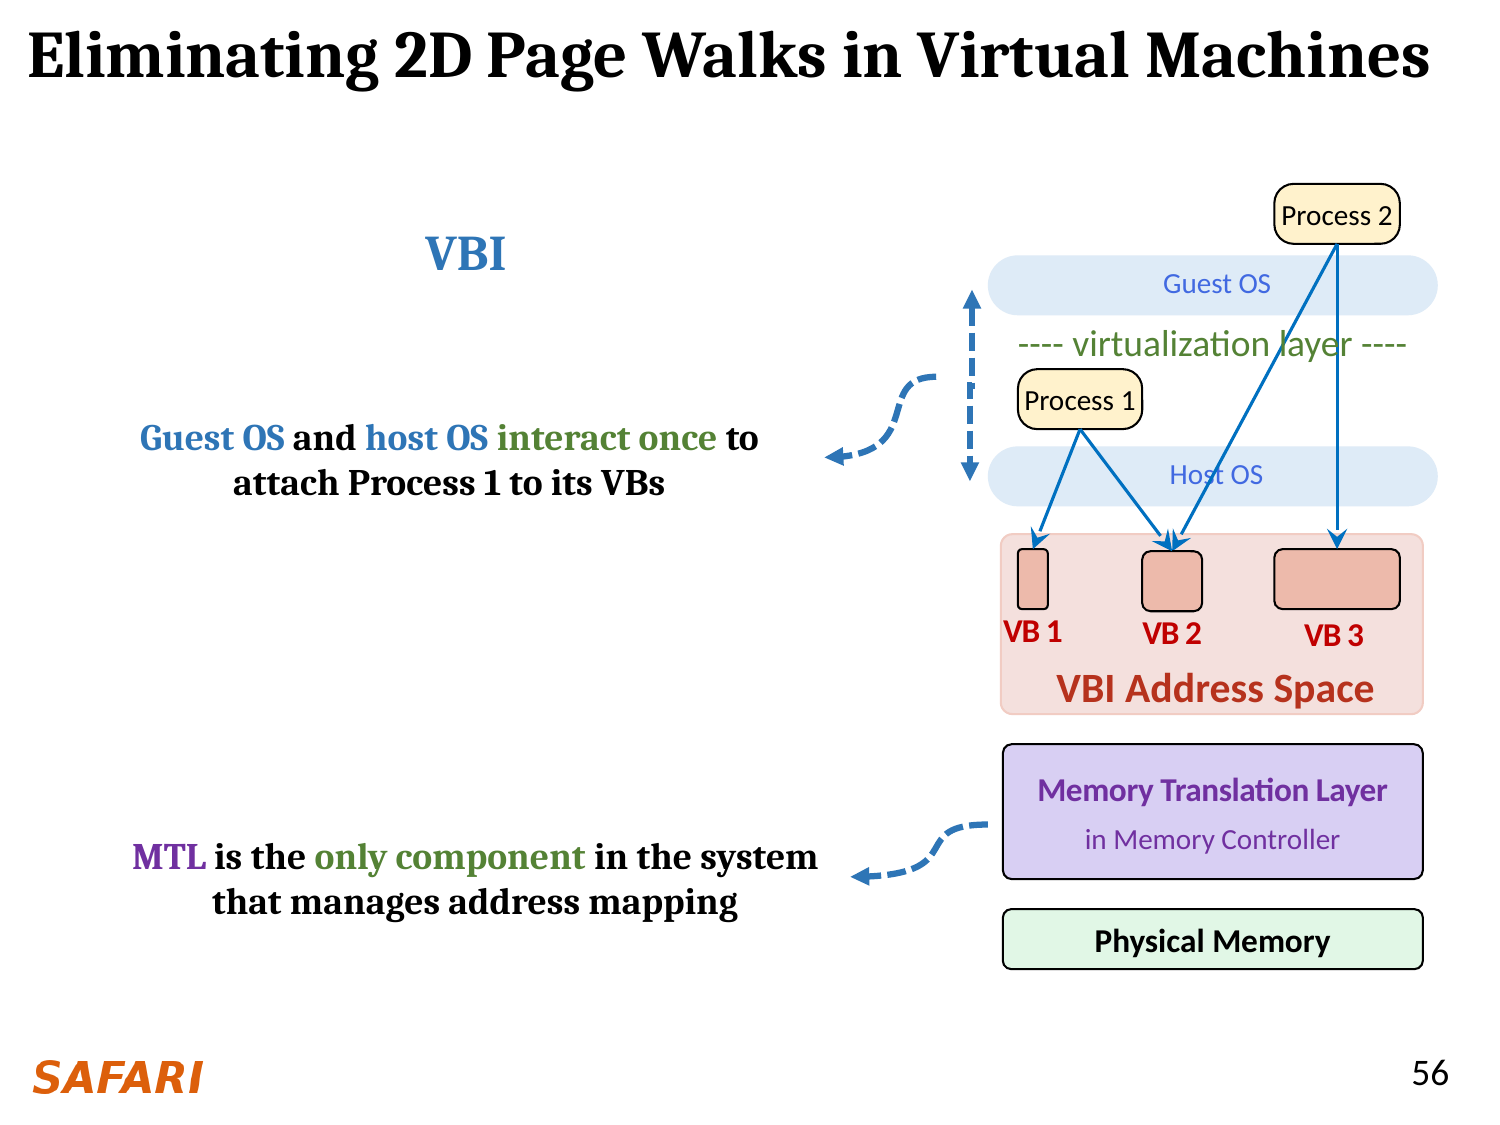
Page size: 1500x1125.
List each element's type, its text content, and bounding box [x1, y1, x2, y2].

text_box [824, 376, 937, 459]
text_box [987, 183, 1438, 970]
text_box MTL is the only component in the system that manages address mapping [100, 824, 851, 930]
text_box 56 [901, 1040, 1465, 1101]
title Eliminating 2D Page Walks in Virtual Machines [12, 12, 1487, 134]
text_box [969, 289, 973, 482]
picture [31, 1051, 209, 1104]
text_box Guest OS and host OS interact once to attach Process 1 to its VBs [74, 405, 825, 510]
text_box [850, 824, 987, 878]
text_box VBI [126, 213, 806, 289]
